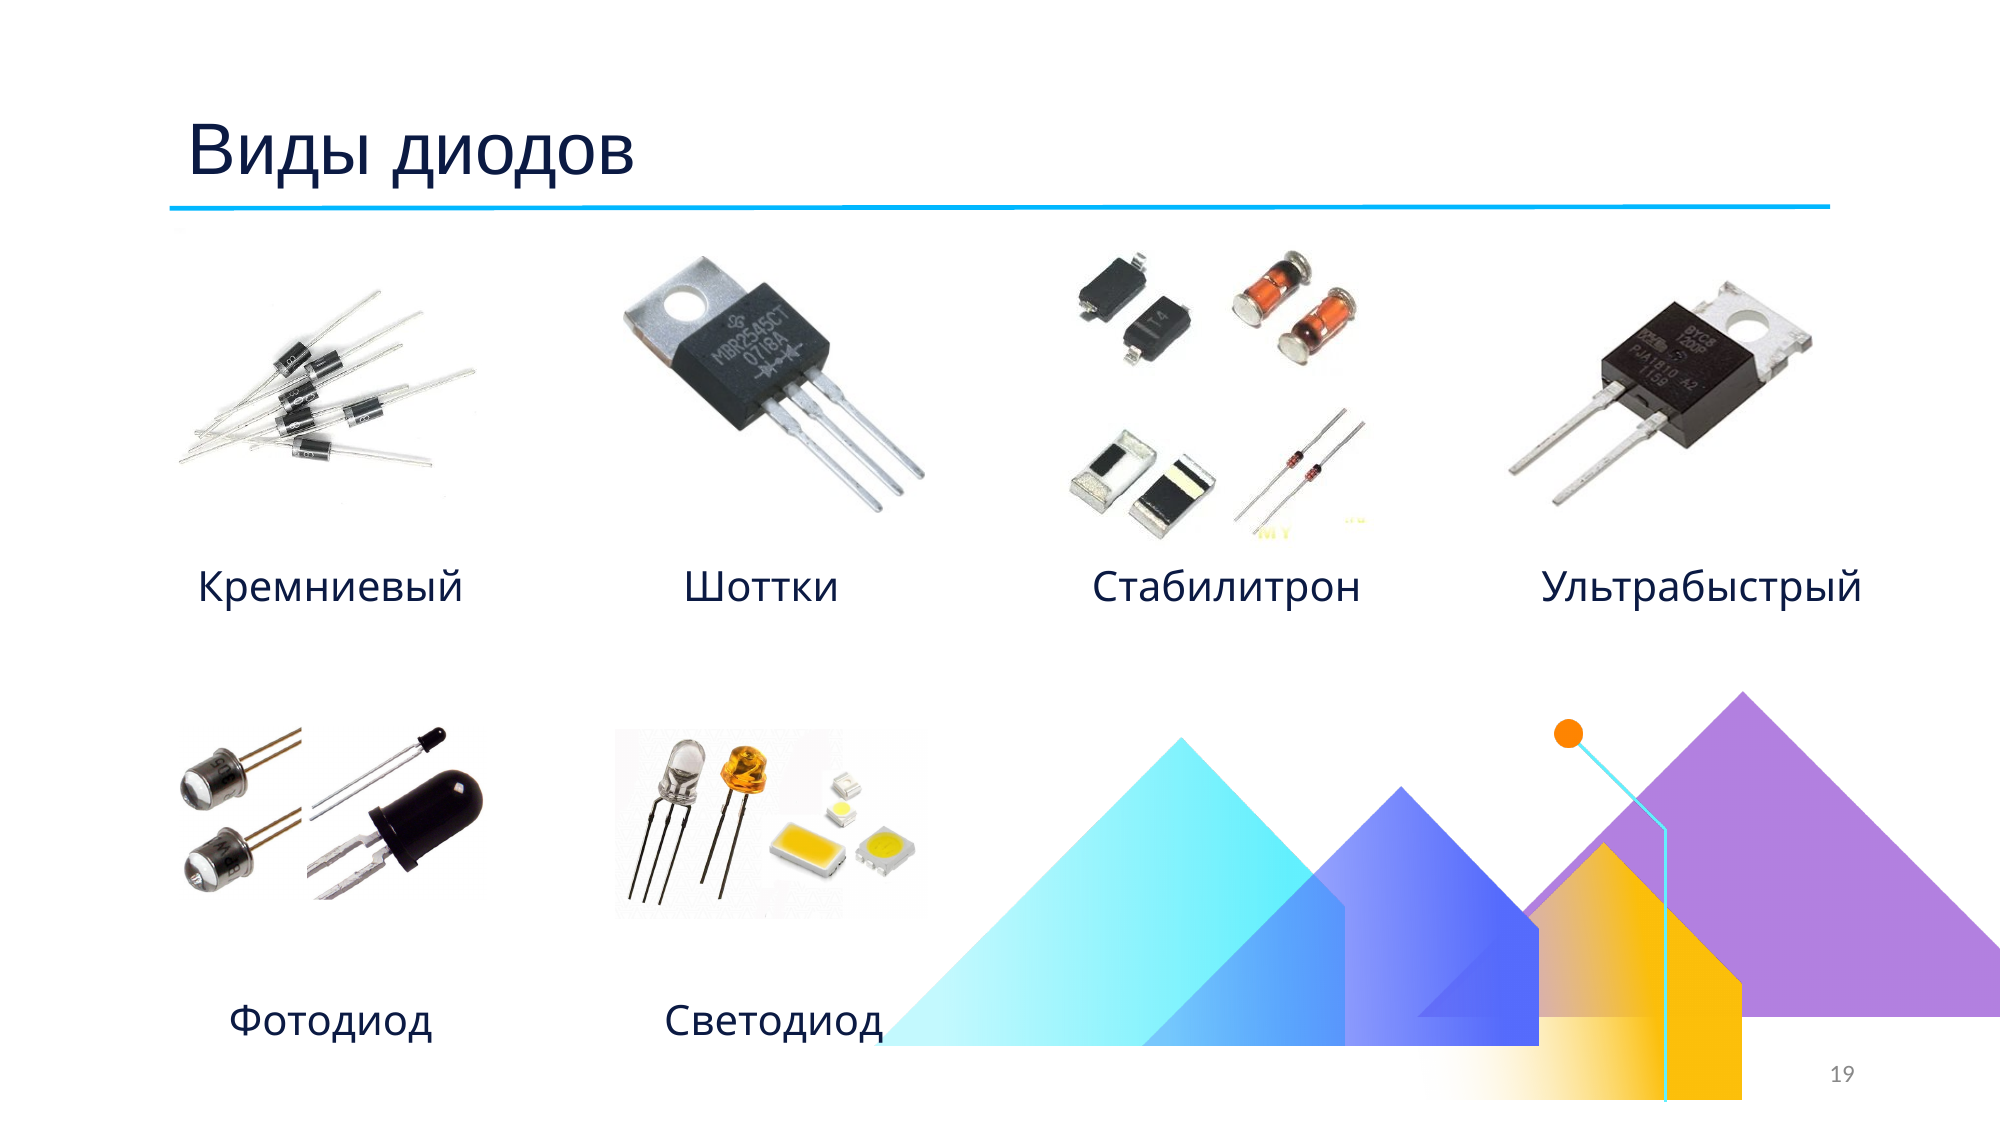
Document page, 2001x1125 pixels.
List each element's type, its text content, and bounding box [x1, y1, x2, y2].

text_box Светодиод [575, 991, 973, 1052]
text_box Ультрабыстрый [1503, 558, 1901, 619]
text_box Виды диодов [180, 95, 1824, 207]
picture [179, 726, 488, 900]
text_box Кремниевый [174, 558, 487, 619]
picture [1060, 234, 1374, 548]
picture [614, 691, 2000, 1103]
text_box Стабилитрон [1018, 558, 1435, 619]
text_box Шоттки [547, 558, 975, 619]
text_box Фотодиод [132, 991, 530, 1052]
picture [1503, 227, 1817, 541]
picture [174, 227, 488, 541]
picture [623, 255, 925, 514]
slide_number 19 [1819, 1051, 1863, 1094]
